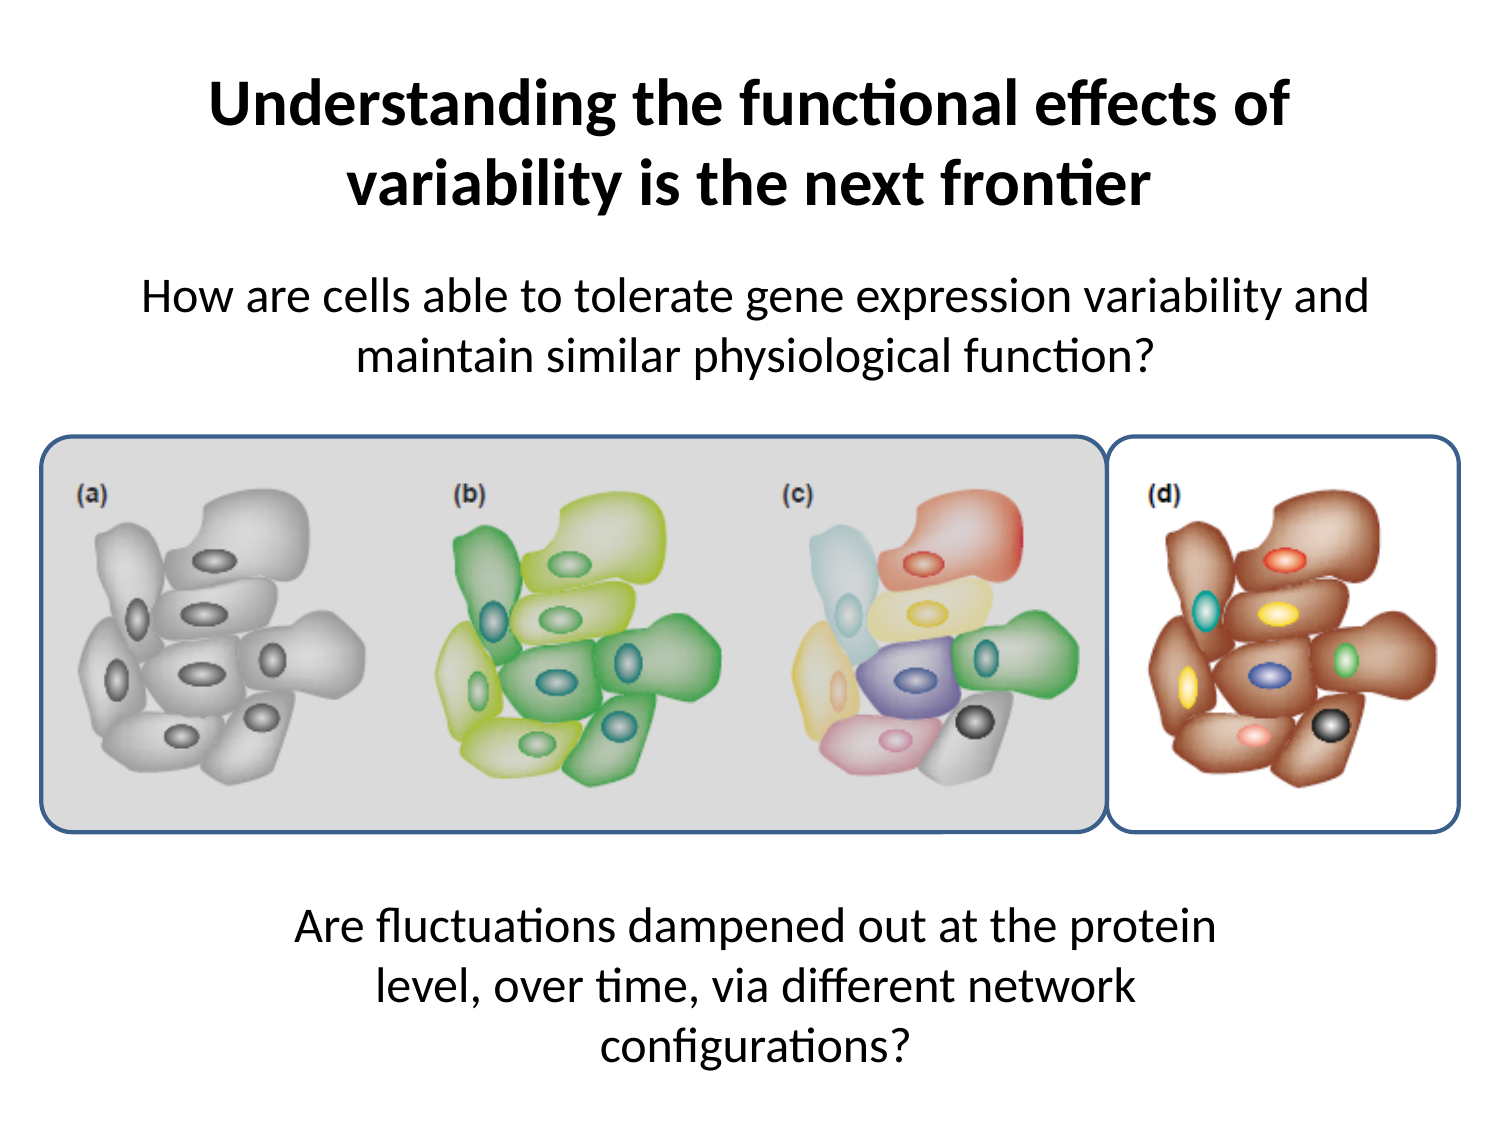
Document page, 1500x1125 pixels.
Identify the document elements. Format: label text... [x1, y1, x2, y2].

text_box Are fluctuations dampened out at the protein level, over time, via different network configurations? [253, 885, 1258, 1081]
picture [41, 453, 1469, 809]
text_box [1107, 434, 1459, 452]
text_box [1107, 817, 1459, 835]
text_box [42, 434, 1106, 452]
text_box How are cells able to tolerate gene expression variability and maintain similar physiological function? [76, 255, 1436, 390]
text_box [43, 817, 1105, 835]
title Understanding the functional effects of variability is the next frontier [75, 45, 1425, 233]
